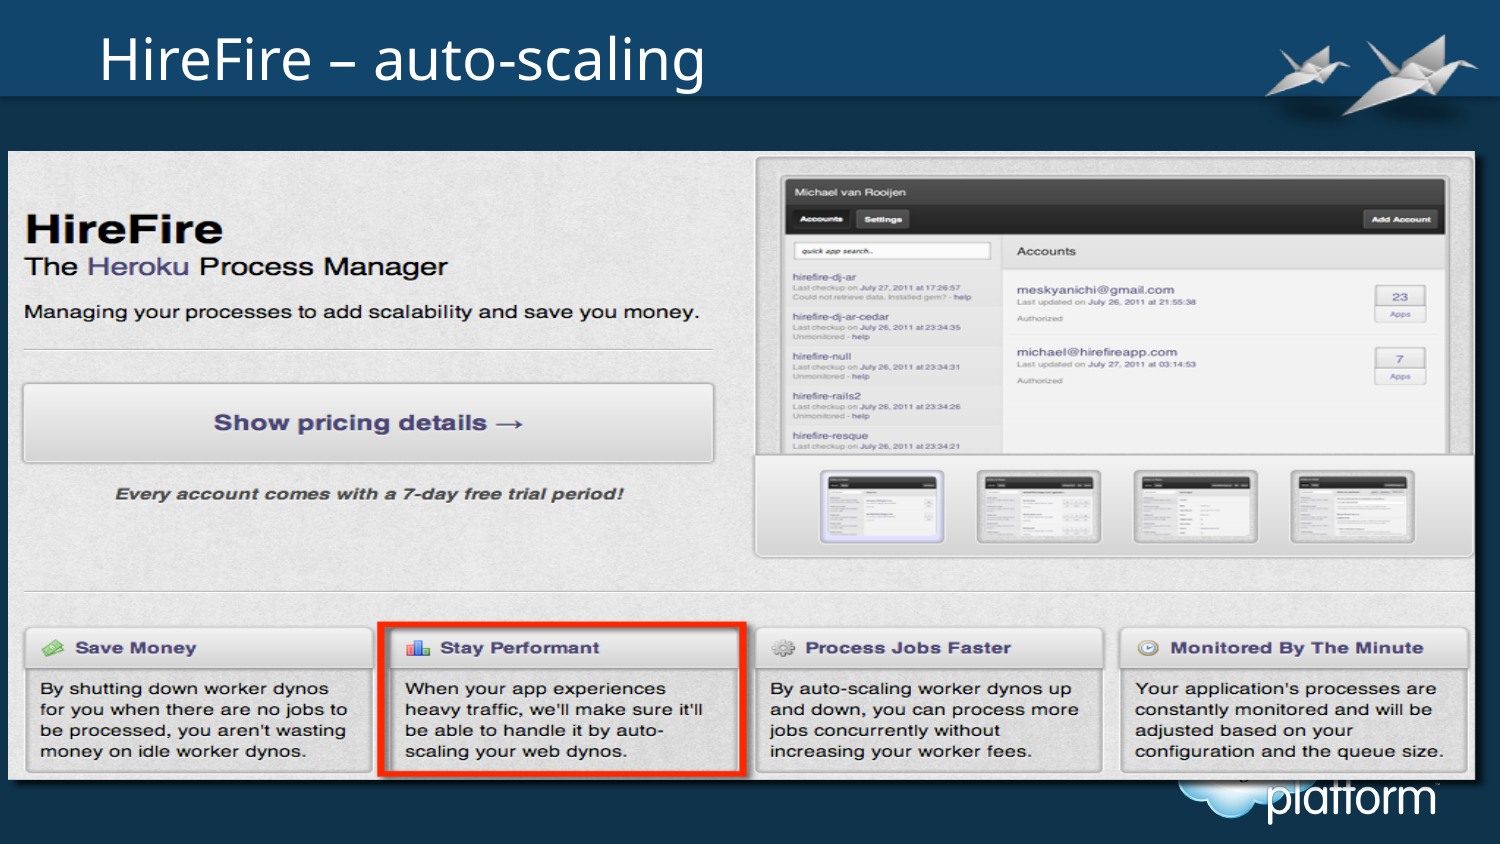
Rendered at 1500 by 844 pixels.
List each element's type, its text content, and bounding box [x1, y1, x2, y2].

picture [8, 151, 1490, 839]
title HireFire – auto-scaling [83, 7, 1434, 106]
picture [1259, 12, 1486, 146]
